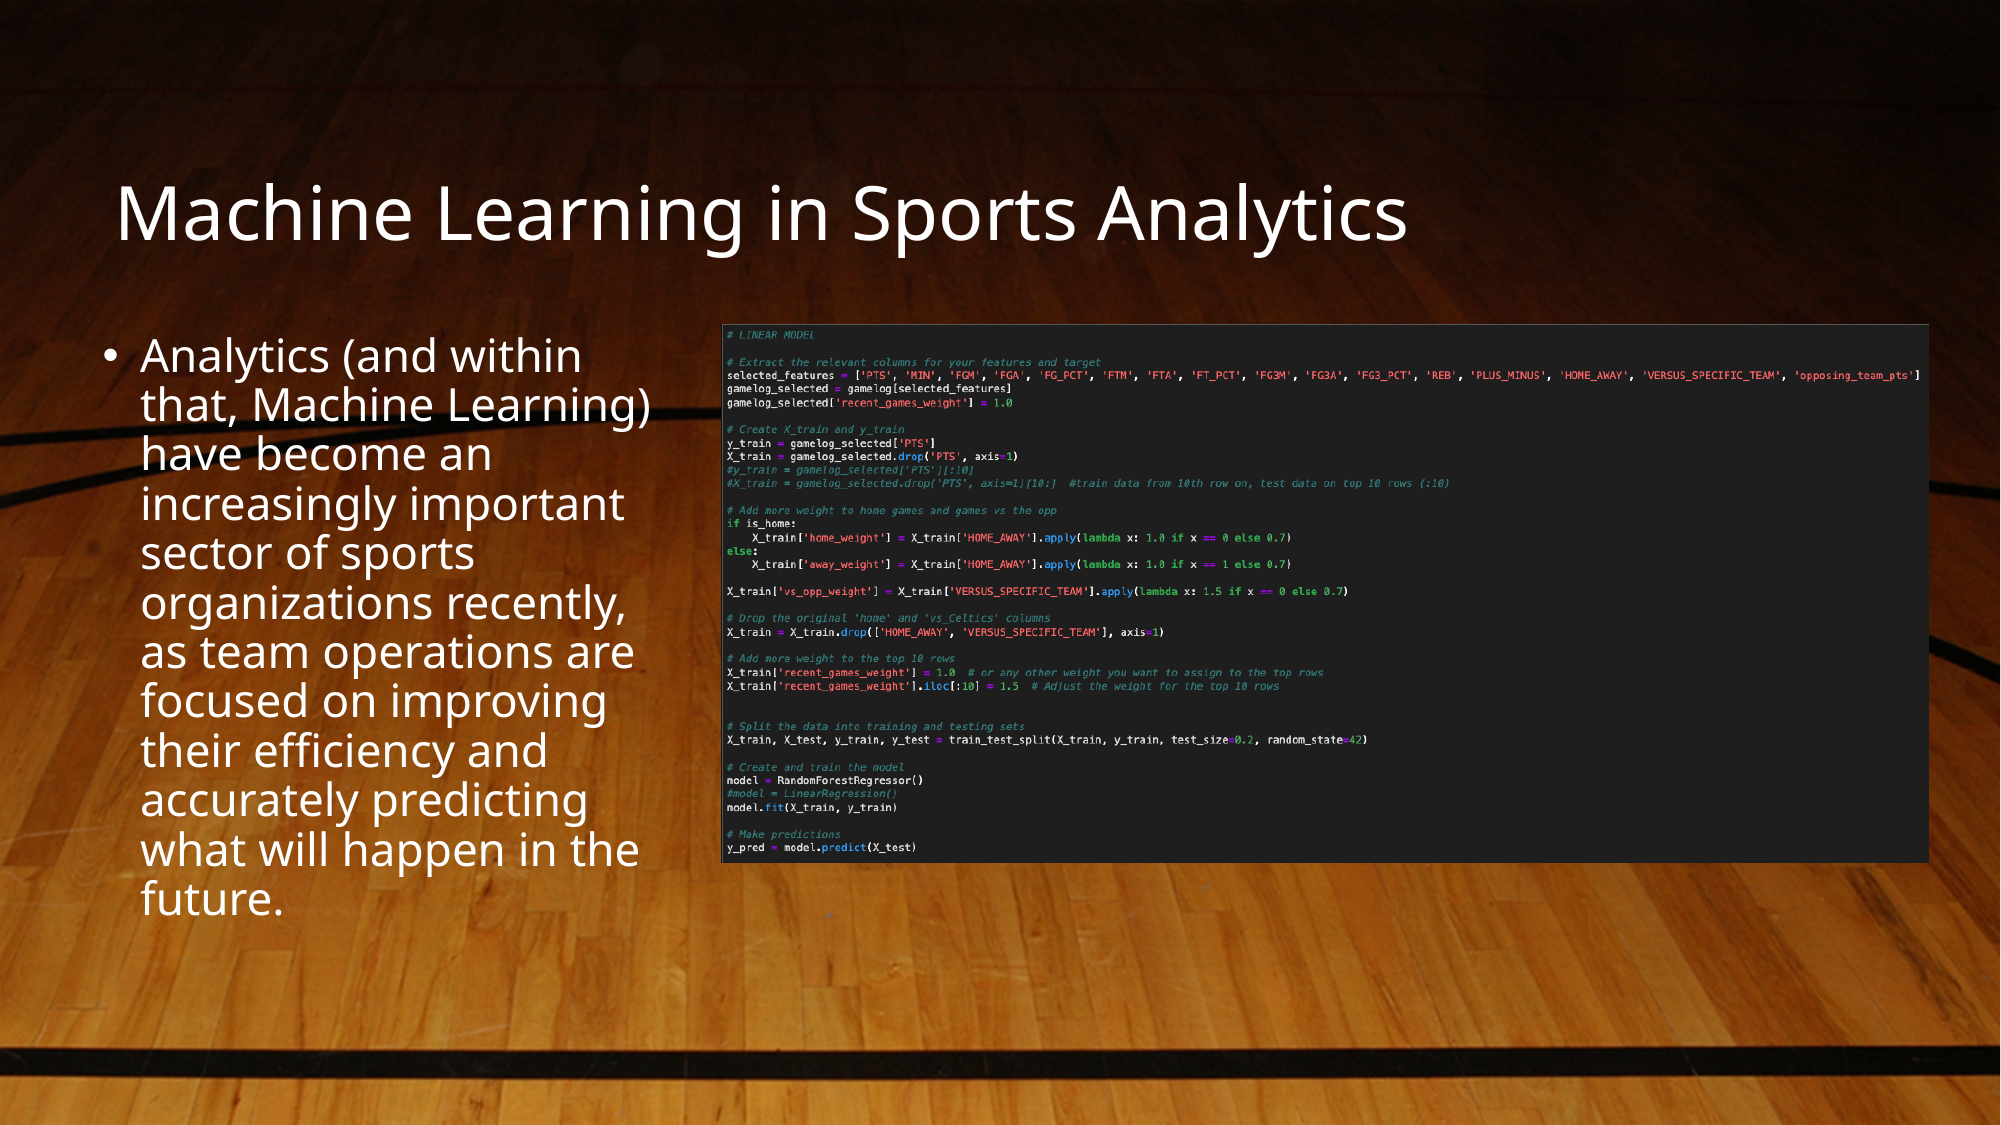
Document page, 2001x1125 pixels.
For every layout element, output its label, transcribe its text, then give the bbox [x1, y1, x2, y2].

title Machine Learning in Sports Analytics [99, 77, 1750, 265]
list Analytics (and within that, Machine Learning) have become an increasingly important sector of sports organizations recently, as team operations are focused on improving their efficiency and accurately predicting what will happen in the future. [87, 324, 672, 900]
picture [0, 0, 2001, 1125]
